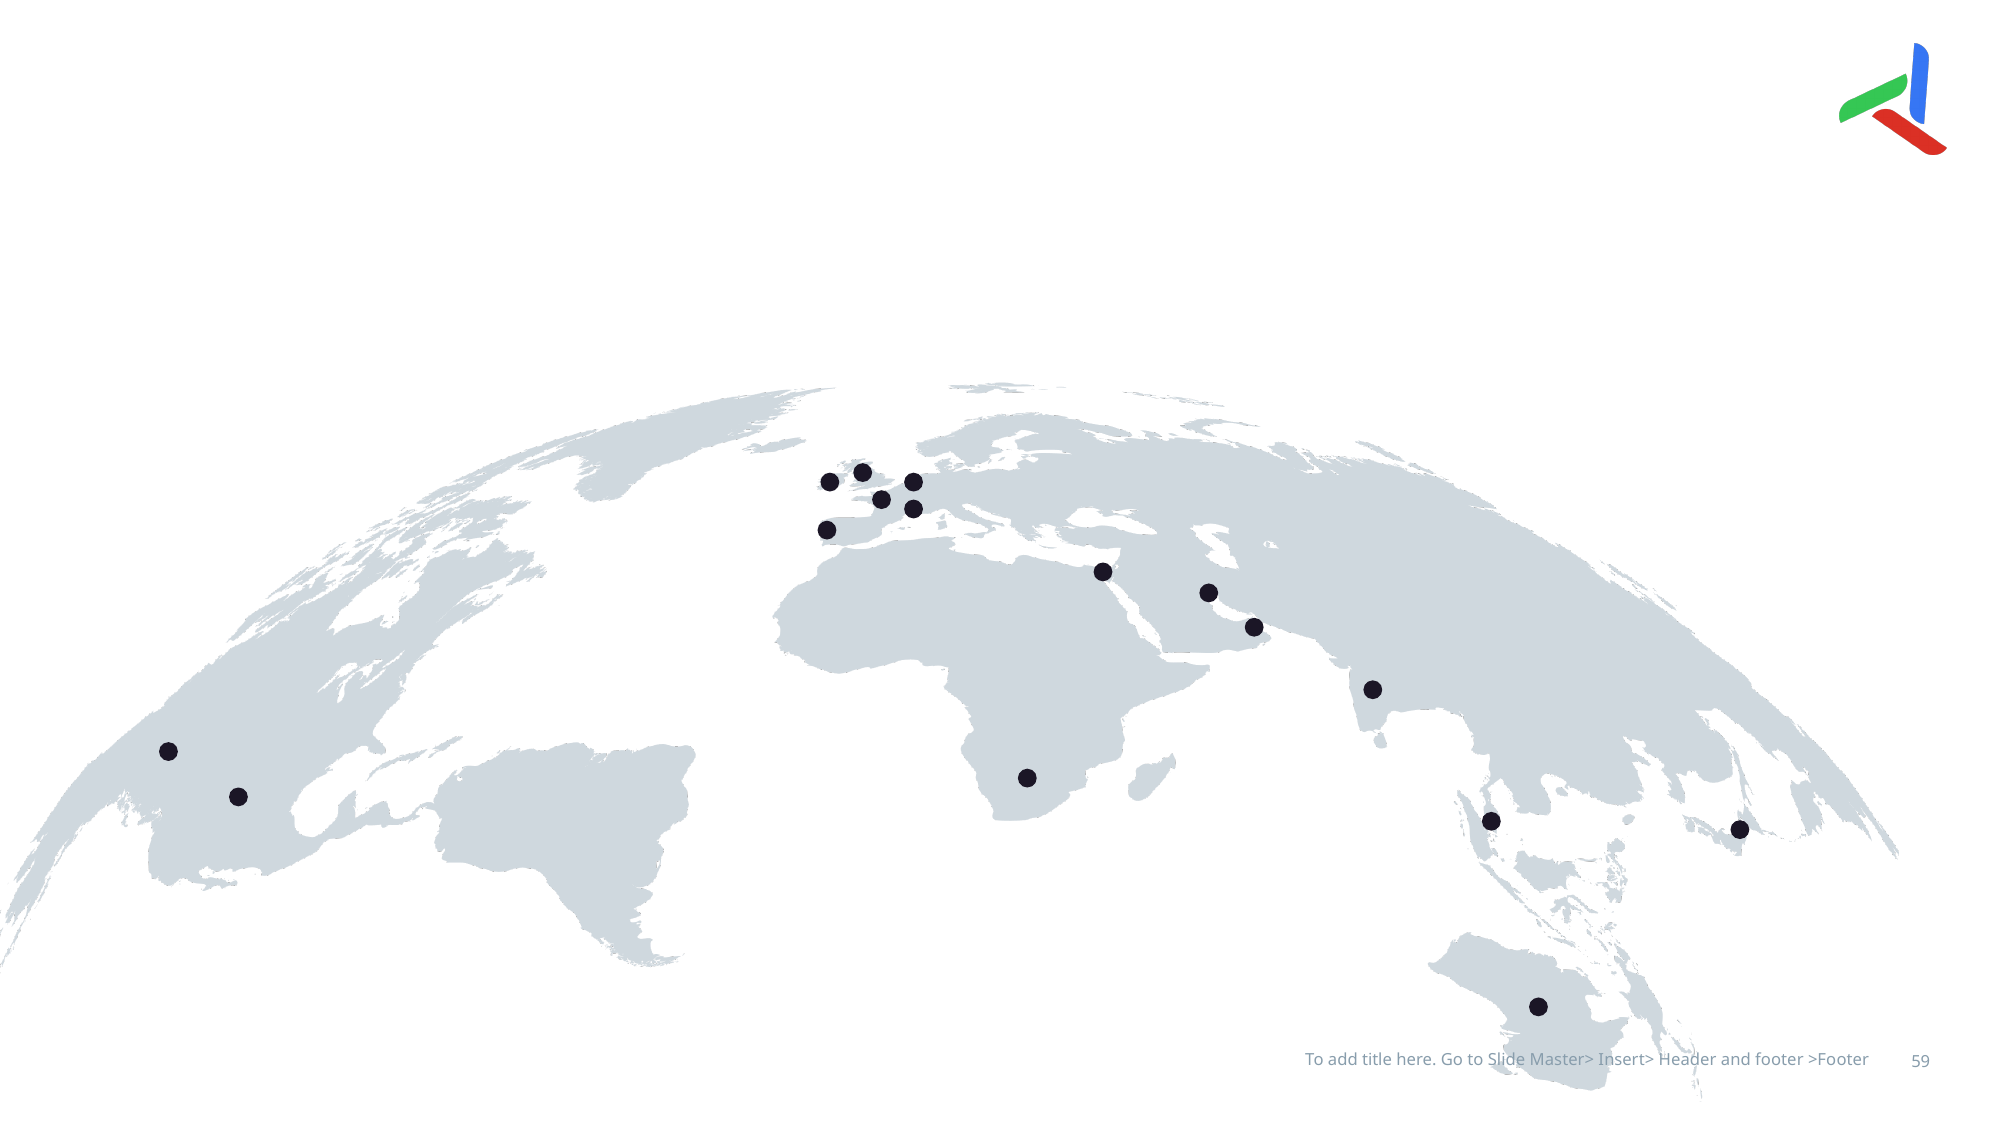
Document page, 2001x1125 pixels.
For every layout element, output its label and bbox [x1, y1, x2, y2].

picture [0, 382, 1899, 1125]
picture [1839, 43, 1947, 155]
